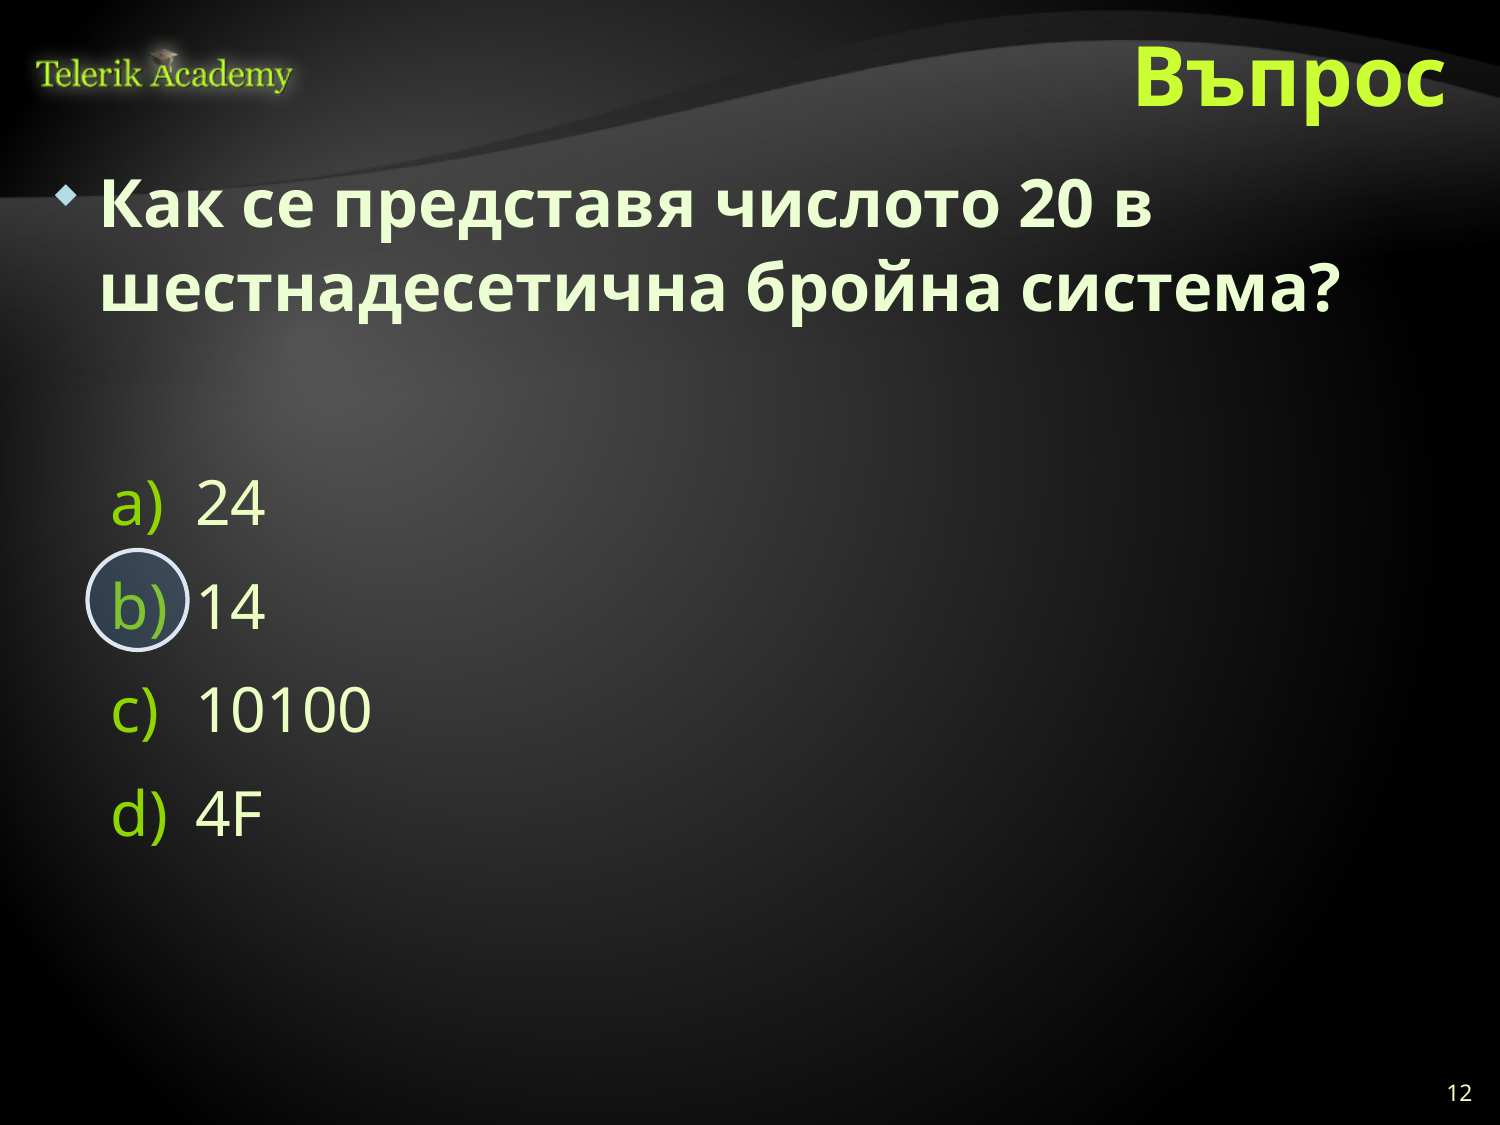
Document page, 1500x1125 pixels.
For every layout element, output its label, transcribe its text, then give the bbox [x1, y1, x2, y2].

list Как се представя числото 20 в шестнадесетична бройна система? 24 14 10100 4F [37, 149, 1463, 1075]
text_box [85, 547, 190, 653]
slide_number 12 [1412, 1074, 1488, 1113]
title Въпрос [300, 12, 1463, 149]
picture [0, 0, 1500, 1125]
